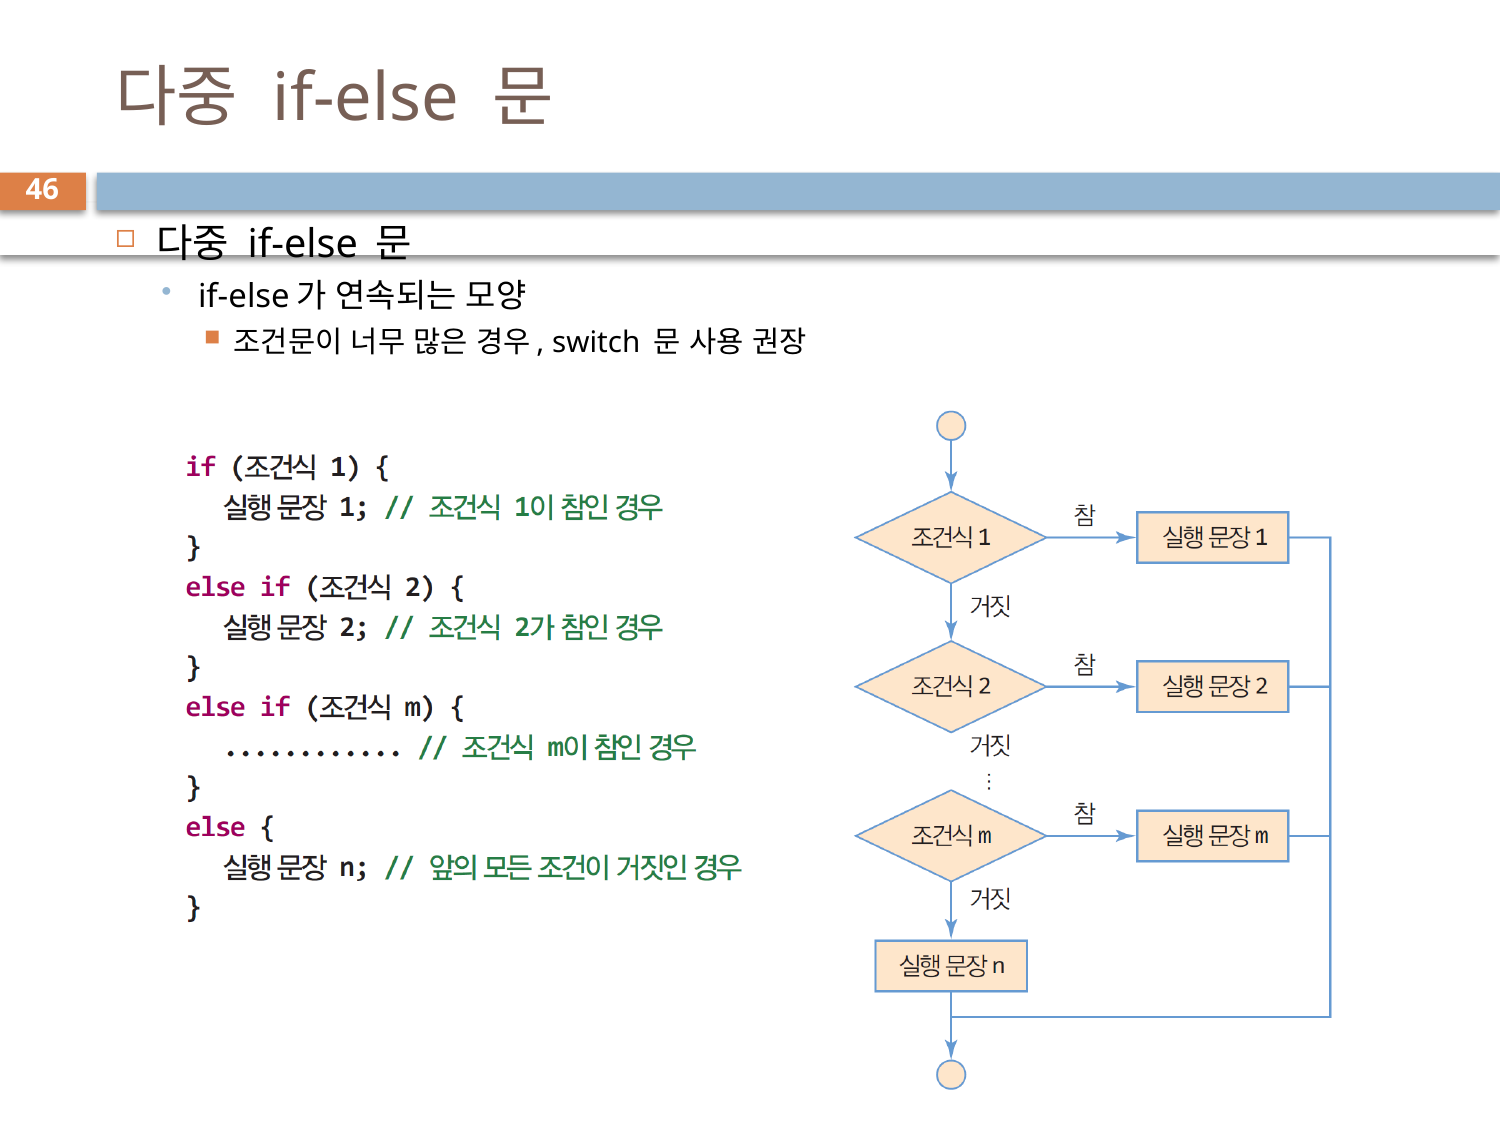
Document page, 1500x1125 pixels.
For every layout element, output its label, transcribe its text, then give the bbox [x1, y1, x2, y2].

picture [170, 385, 1356, 1099]
list 다중 if-else 문 if-else가 연속되는 모양 조건문이 너무 많은 경우, switch 문 사용 권장 [100, 210, 1438, 403]
slide_number 46 [0, 170, 87, 211]
title 다중 if-else 문 [100, 37, 1438, 149]
